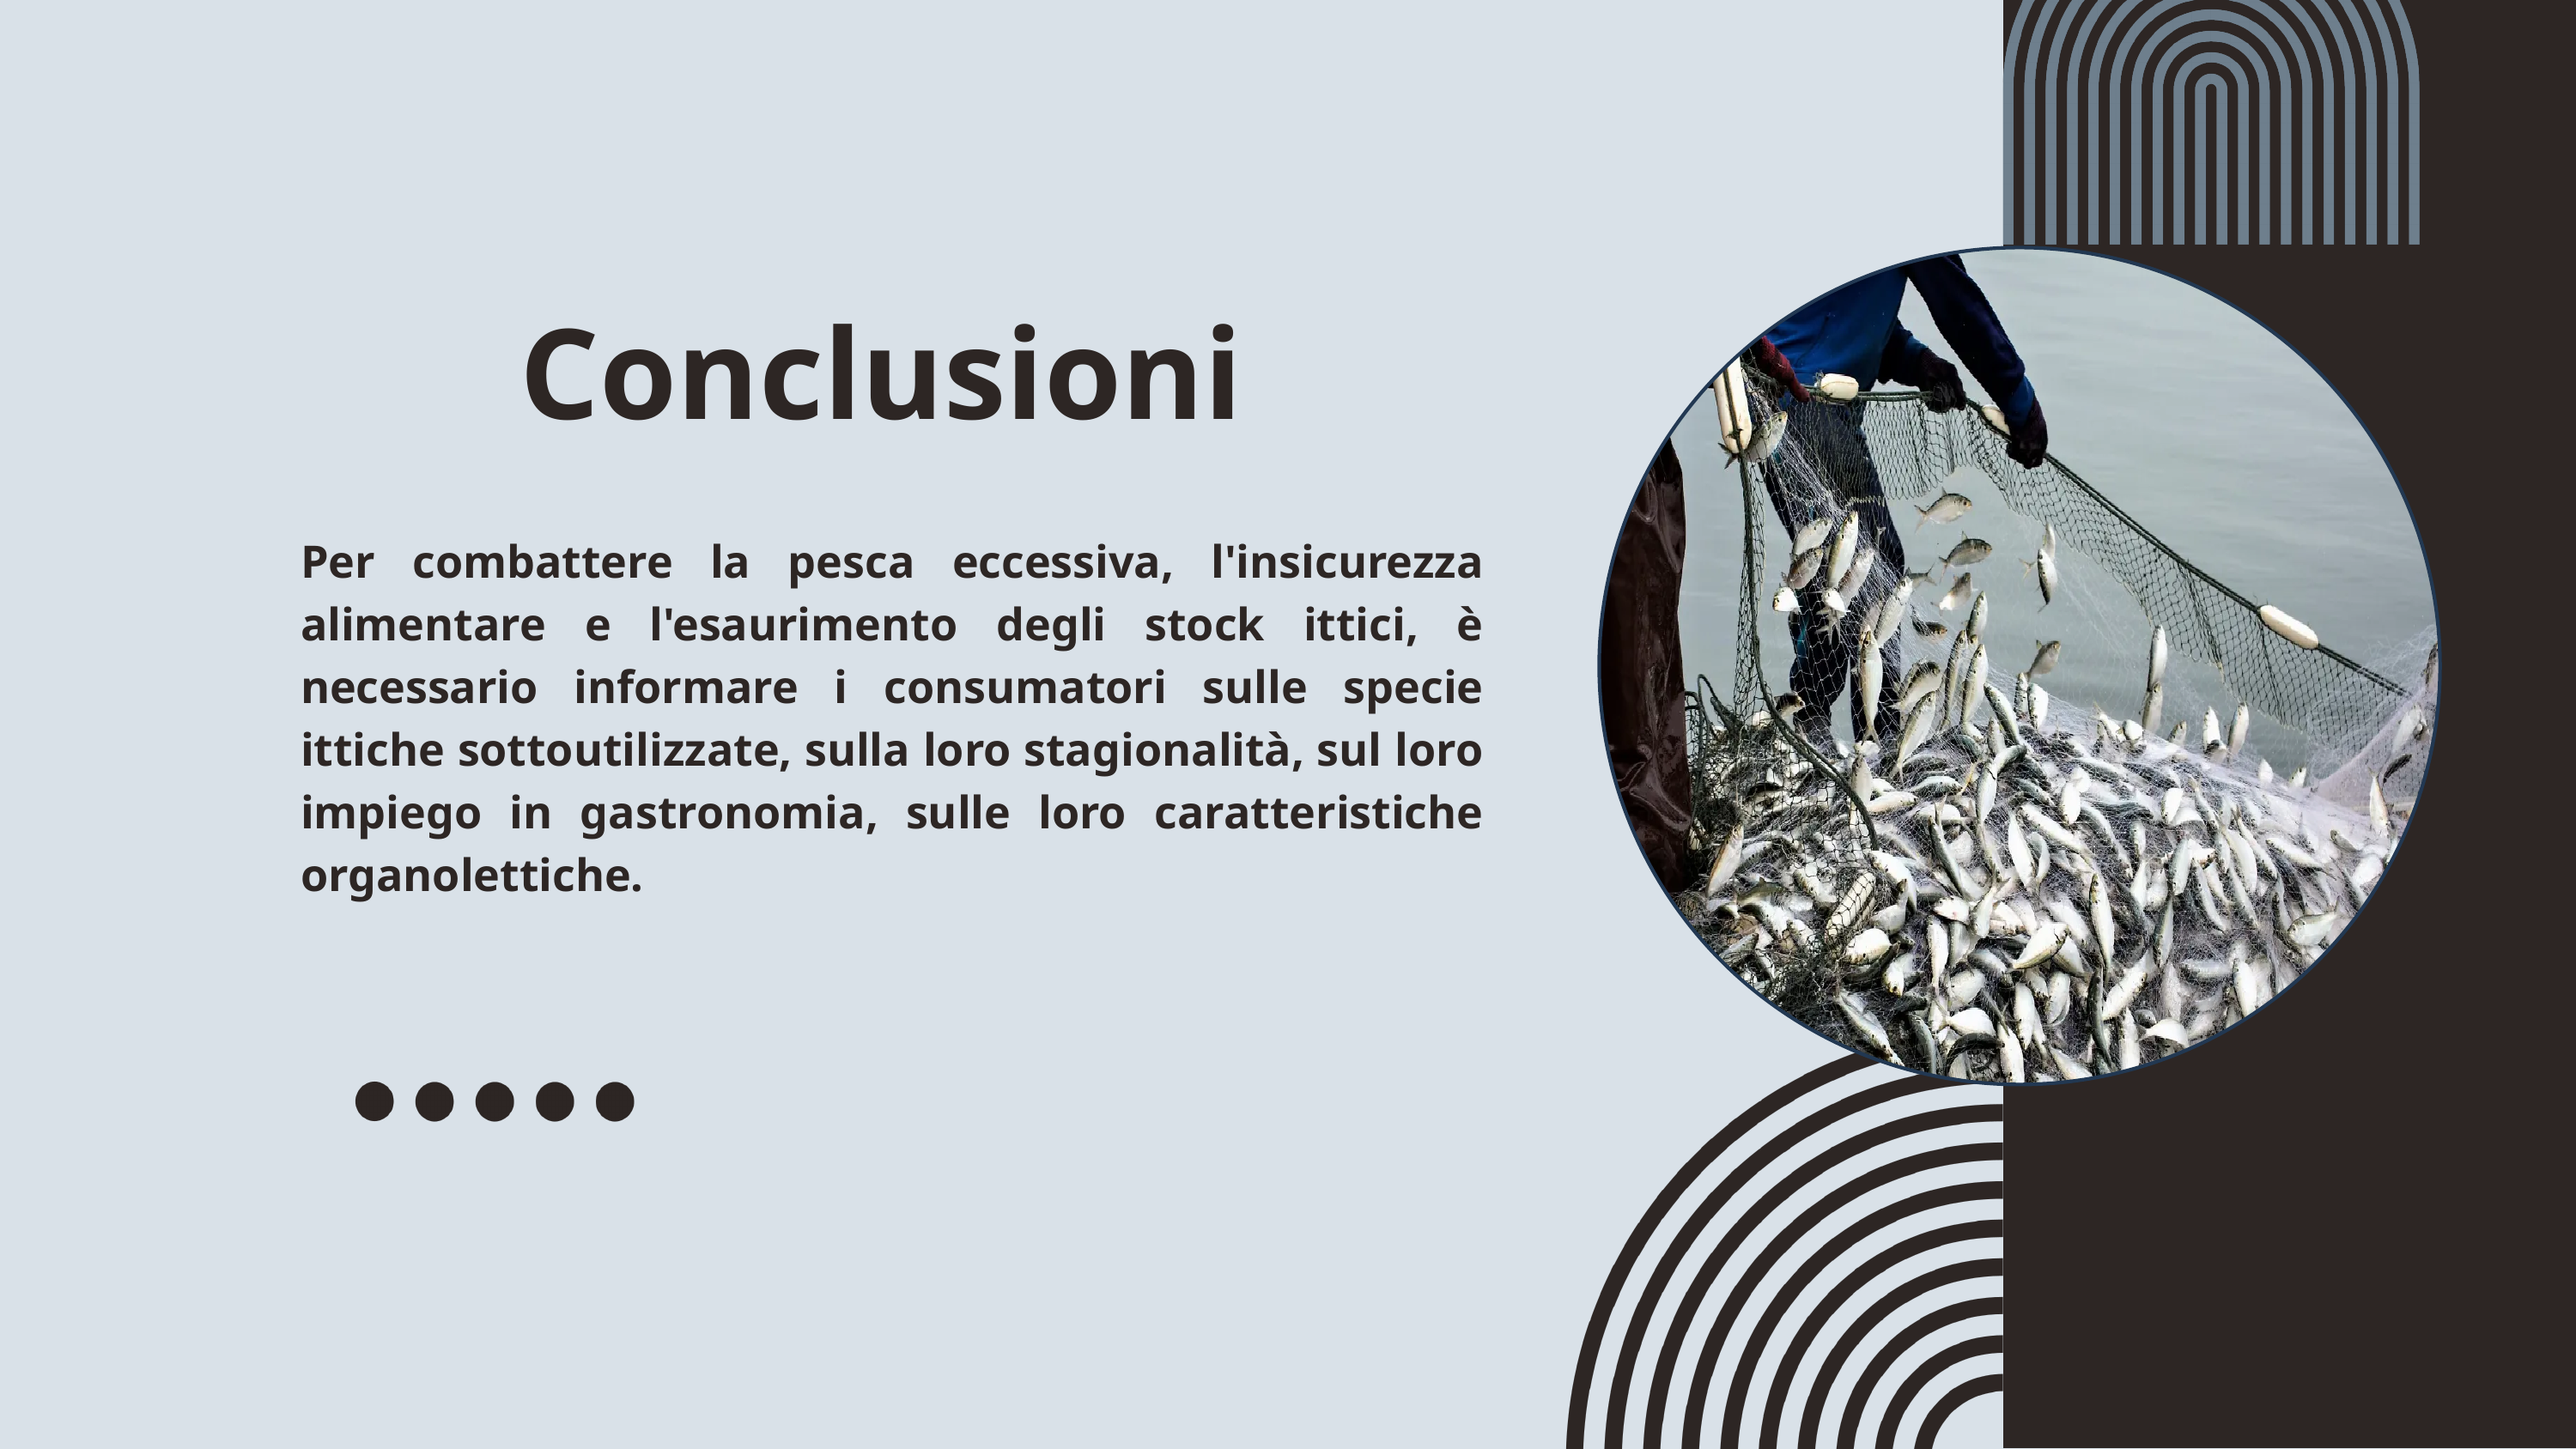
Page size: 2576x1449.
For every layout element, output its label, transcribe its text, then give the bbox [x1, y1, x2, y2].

text_box [355, 1080, 635, 1123]
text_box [2002, 0, 2576, 1449]
text_box [1565, 1027, 1997, 1449]
text_box [1597, 246, 1997, 1086]
text_box Conclusioni [352, 284, 1275, 445]
text_box Per combattere la pesca eccessiva, l'insicurezza alimentare e l'esaurimento degli stock ittici, è necessario informare i consumatori sulle specie ittiche sottoutilizzate, sulla loro stagionalità, sul loro impiego in gastronomia, sulle loro caratteristiche organolettiche. [300, 524, 1485, 900]
